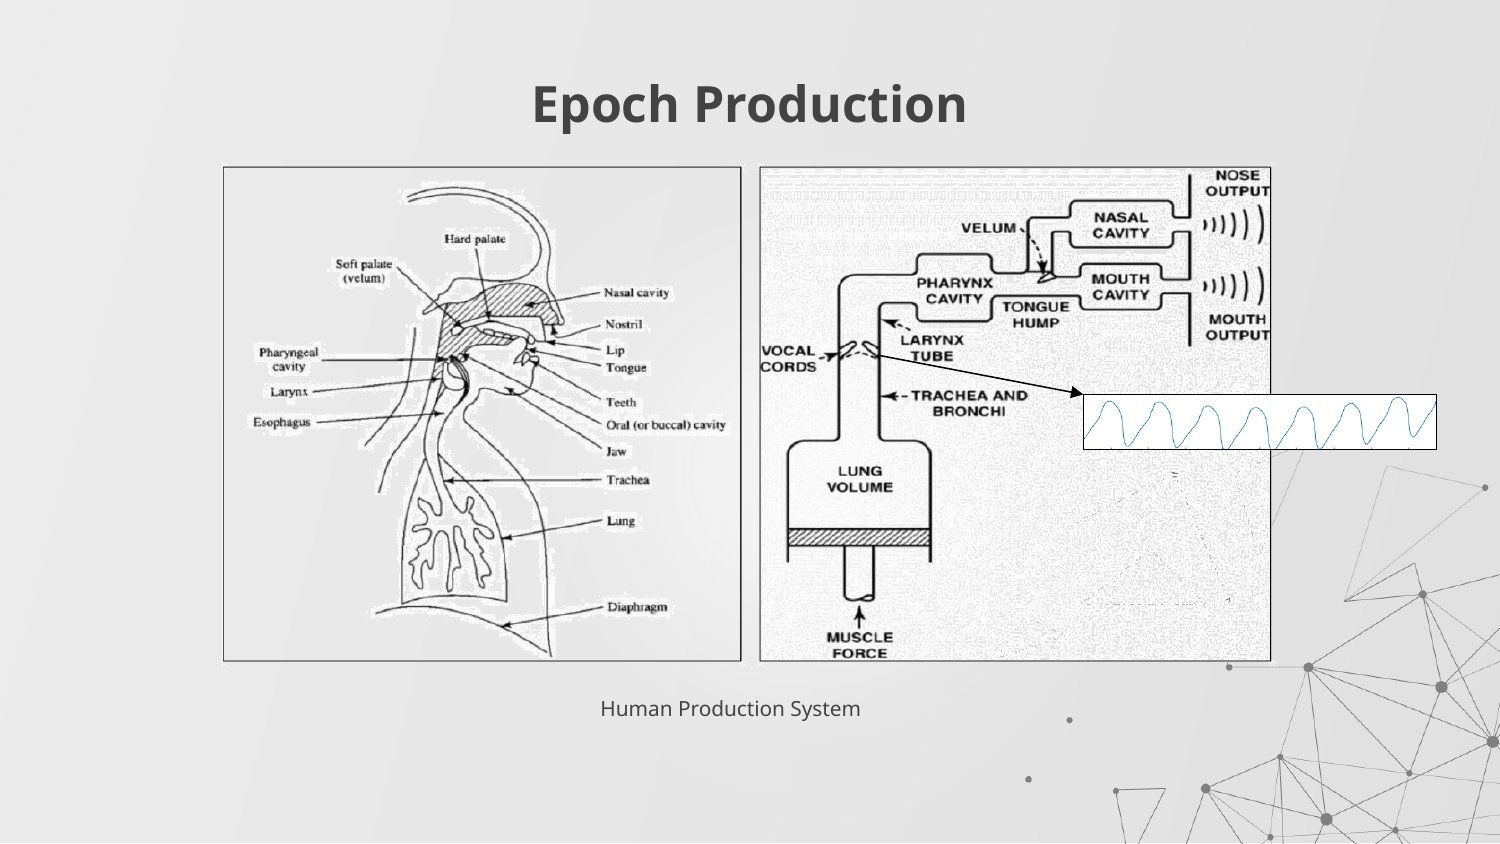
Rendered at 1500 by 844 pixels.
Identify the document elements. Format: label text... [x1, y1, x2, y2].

title Epoch Production [322, 57, 1178, 152]
picture [0, 0, 1500, 844]
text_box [876, 354, 1084, 395]
text_box Human Production System [223, 689, 1244, 767]
